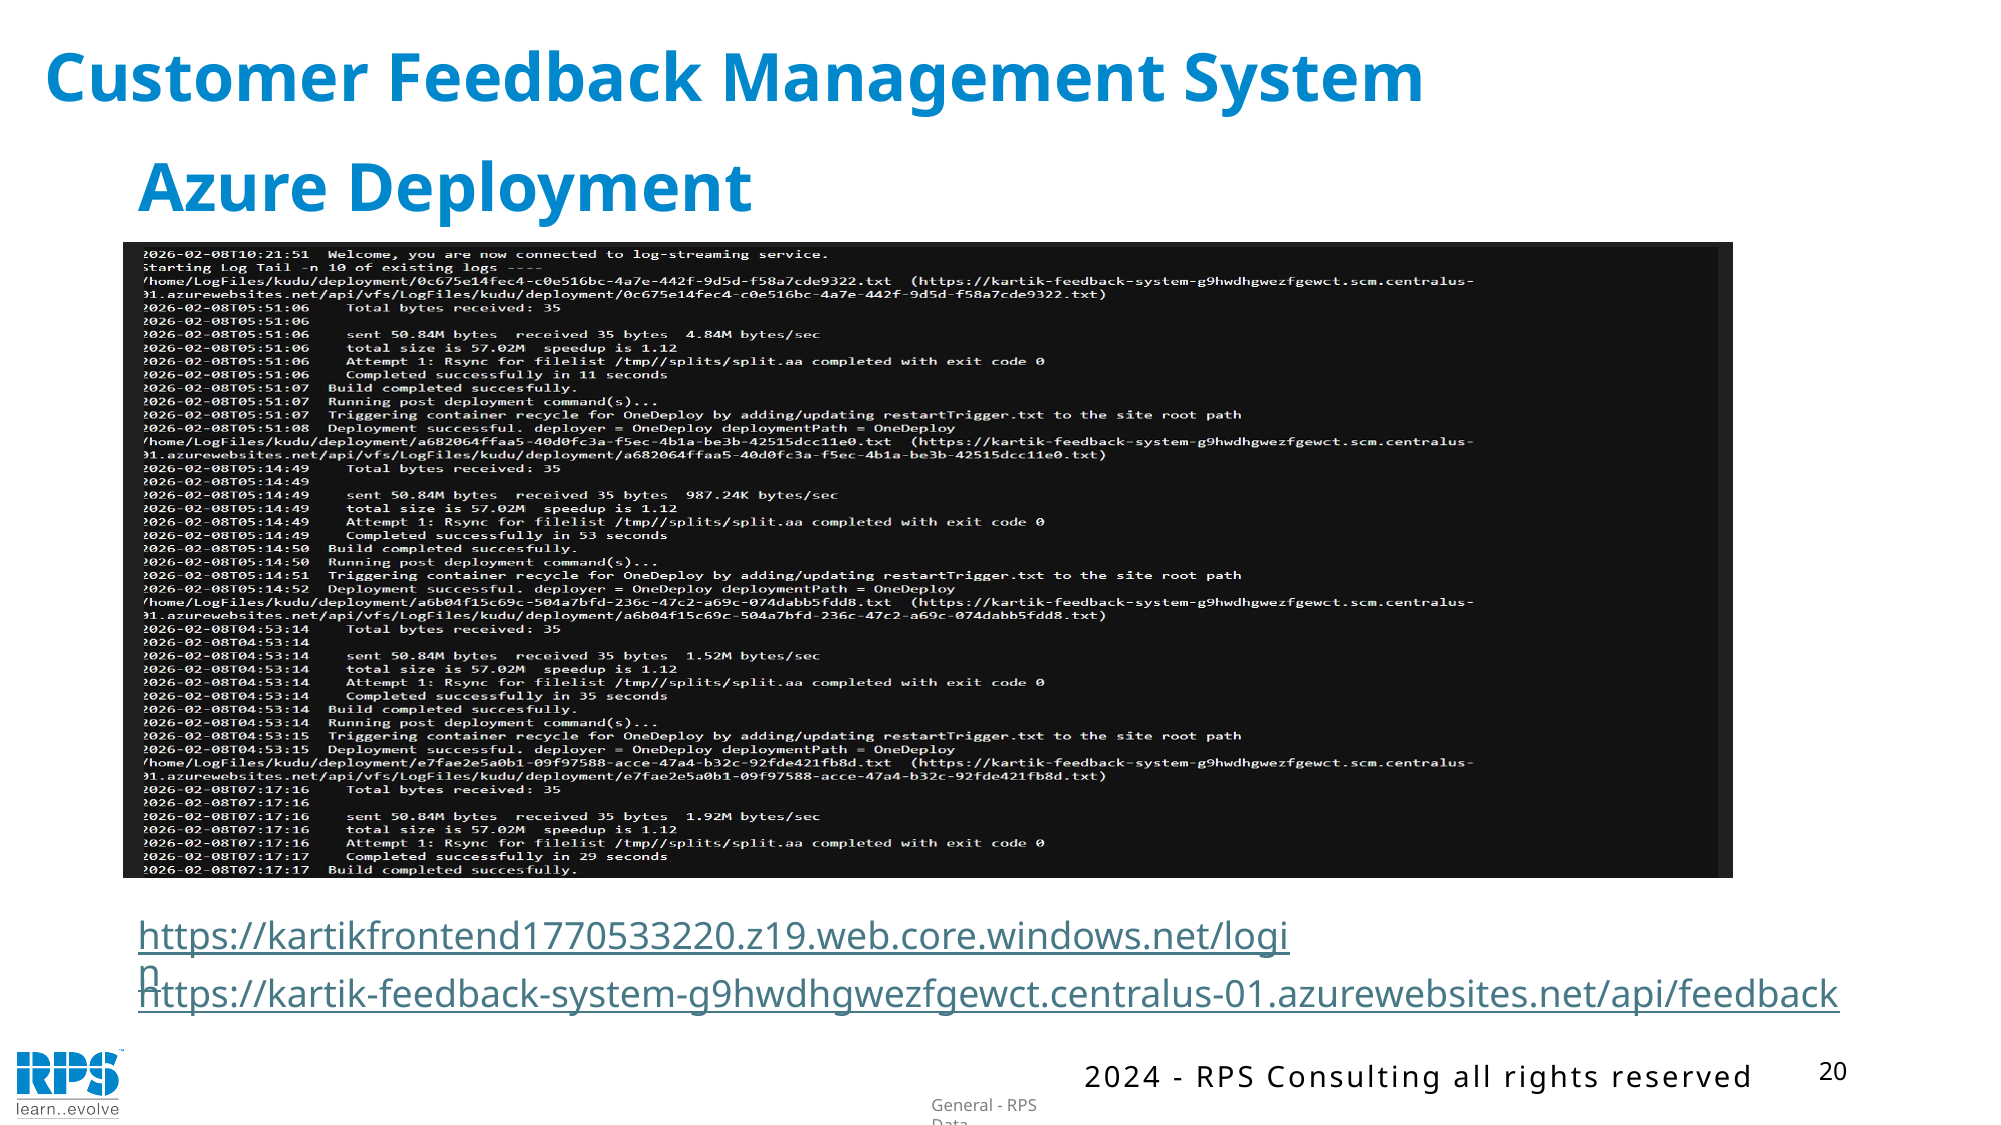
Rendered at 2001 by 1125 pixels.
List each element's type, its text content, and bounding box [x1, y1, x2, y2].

slide_number 20 [1412, 1074, 1863, 1103]
picture [17, 1048, 125, 1120]
text_box https://kartik-feedback-system-g9hwdhgwezfgewct.centralus-01.azurewebsites.net/api/feedback [123, 962, 2000, 1074]
picture [123, 241, 1733, 879]
text_box 2024 - RPS Consulting all rights reserved [725, 1074, 1412, 1094]
text_box Customer Feedback Management System [44, 34, 1703, 115]
text_box https://kartikfrontend1770533220.z19.web.core.windows.net/login [123, 904, 1307, 962]
text_box Azure Deployment [123, 137, 802, 232]
